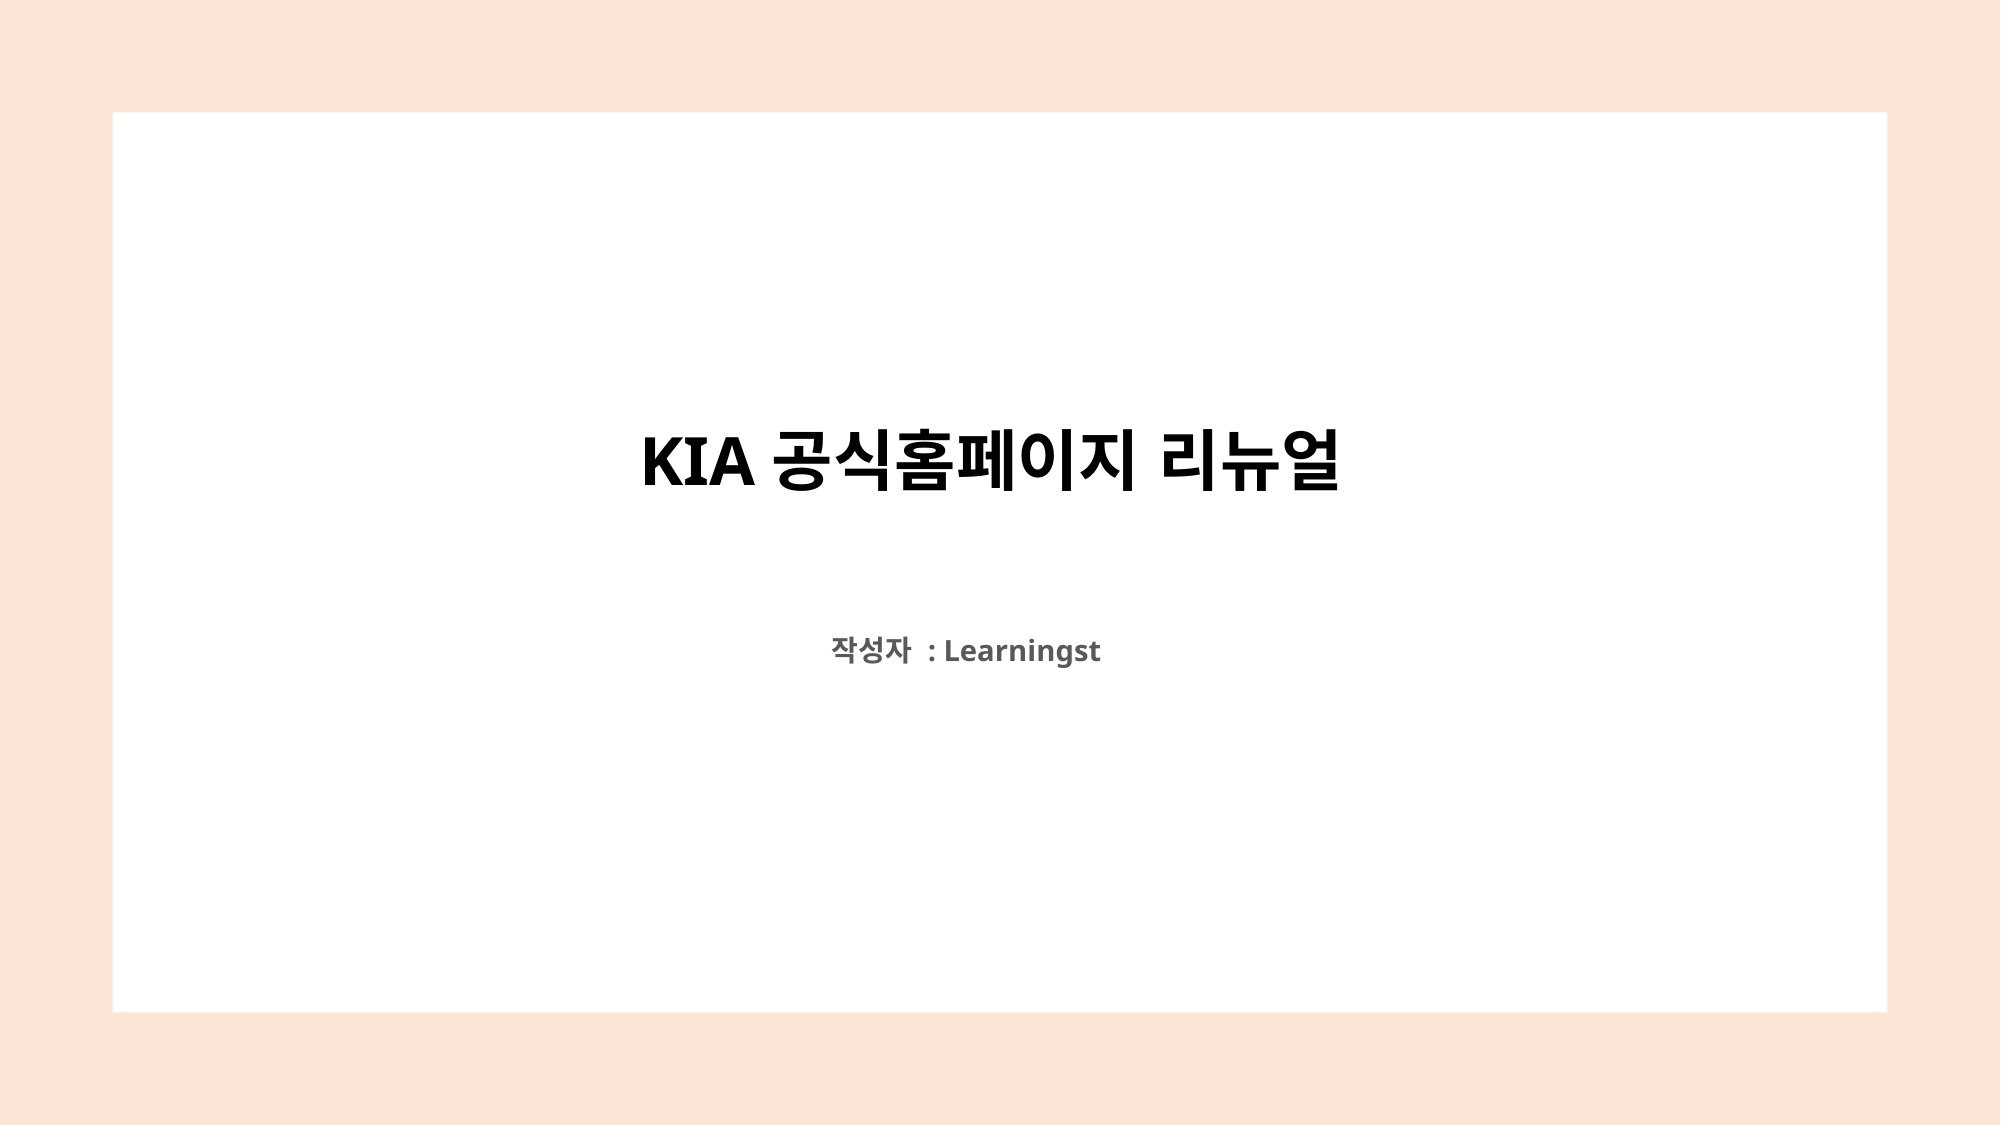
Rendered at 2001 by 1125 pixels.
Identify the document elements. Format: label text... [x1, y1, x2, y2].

text_box [111, 111, 1888, 1013]
title KIA공식홈페이지 리뉴얼 [436, 342, 1566, 588]
subtitle 작성자 : Learningst [466, 628, 1467, 765]
text_box [0, 0, 2000, 1125]
